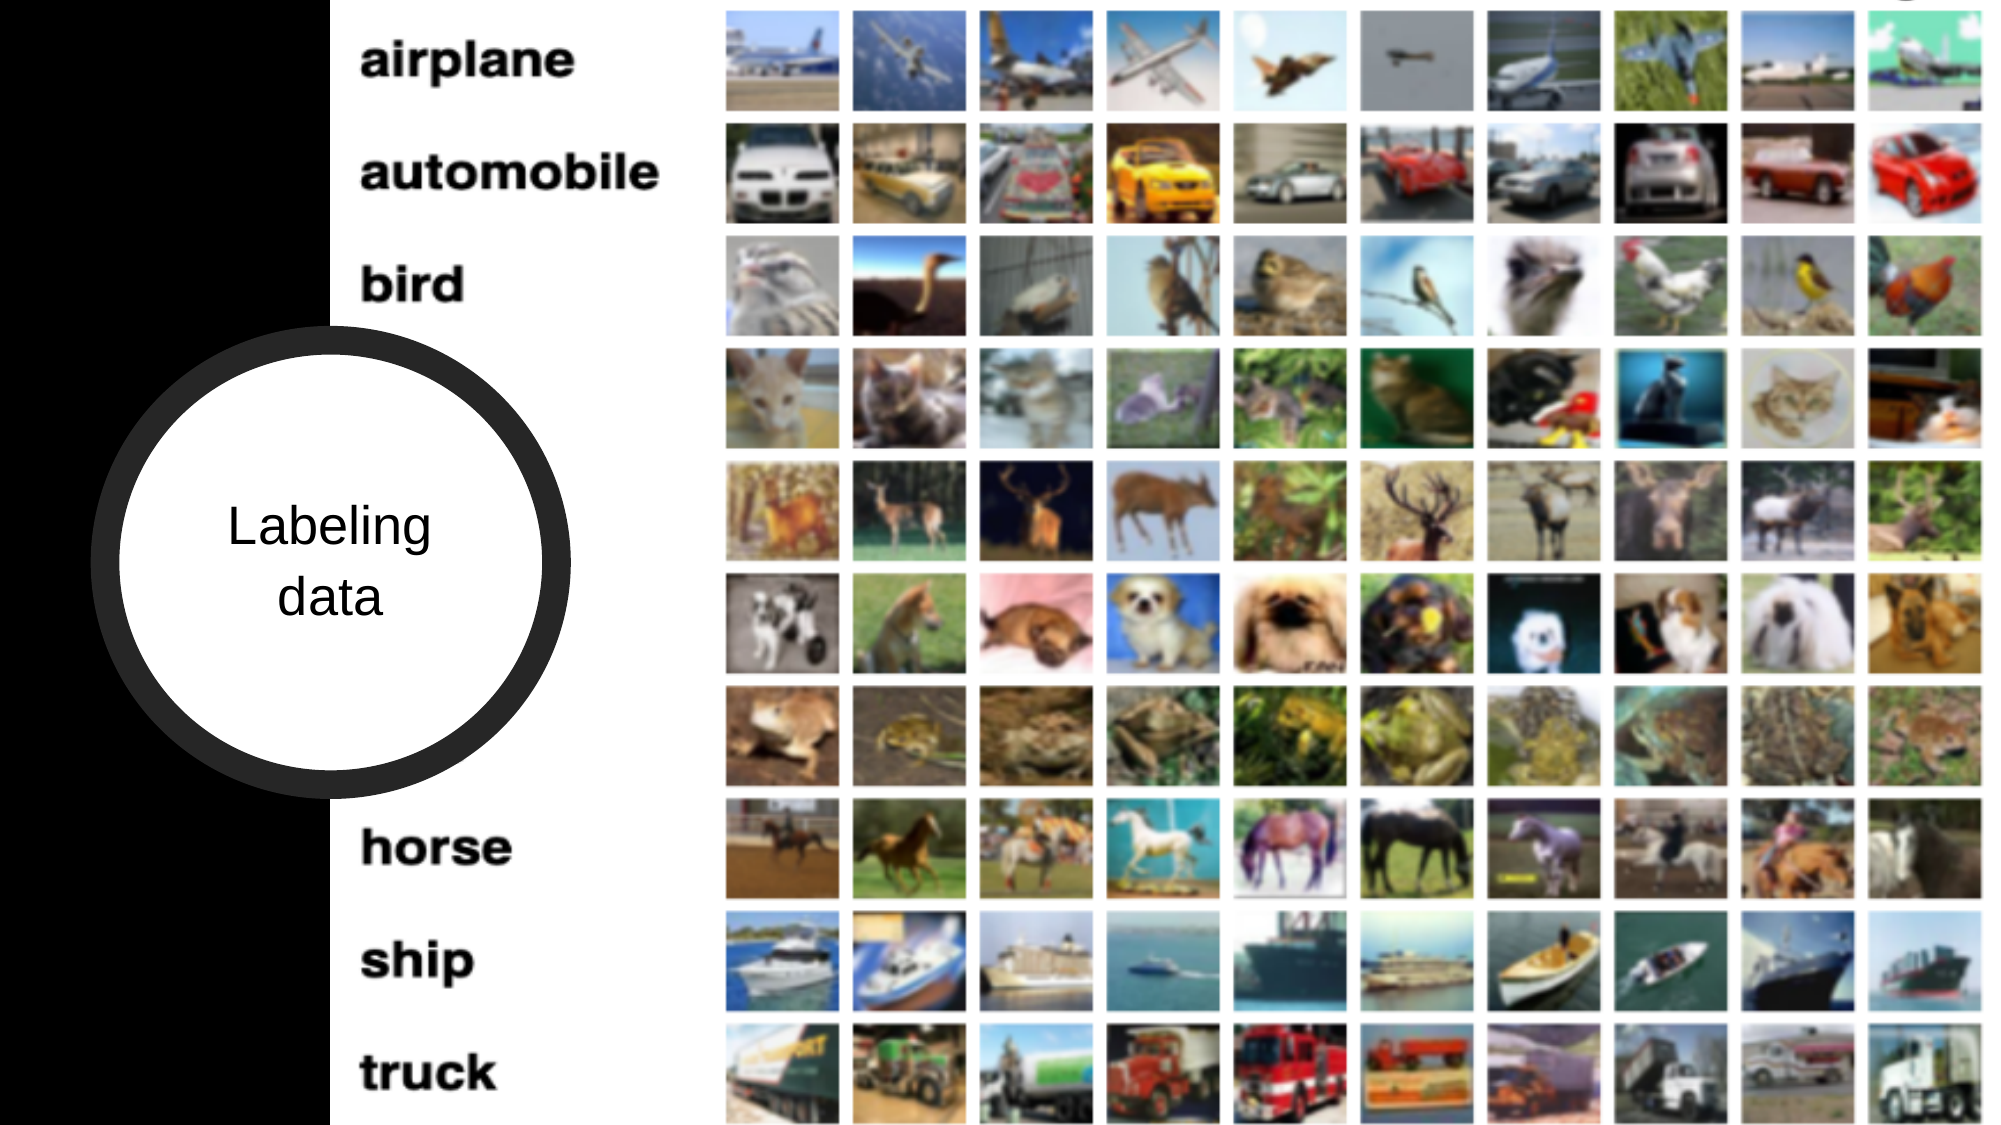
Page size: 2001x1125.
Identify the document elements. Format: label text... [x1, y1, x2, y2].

text_box [0, 0, 330, 1125]
picture [330, 0, 2000, 1125]
text_box Labeling data [105, 340, 330, 785]
